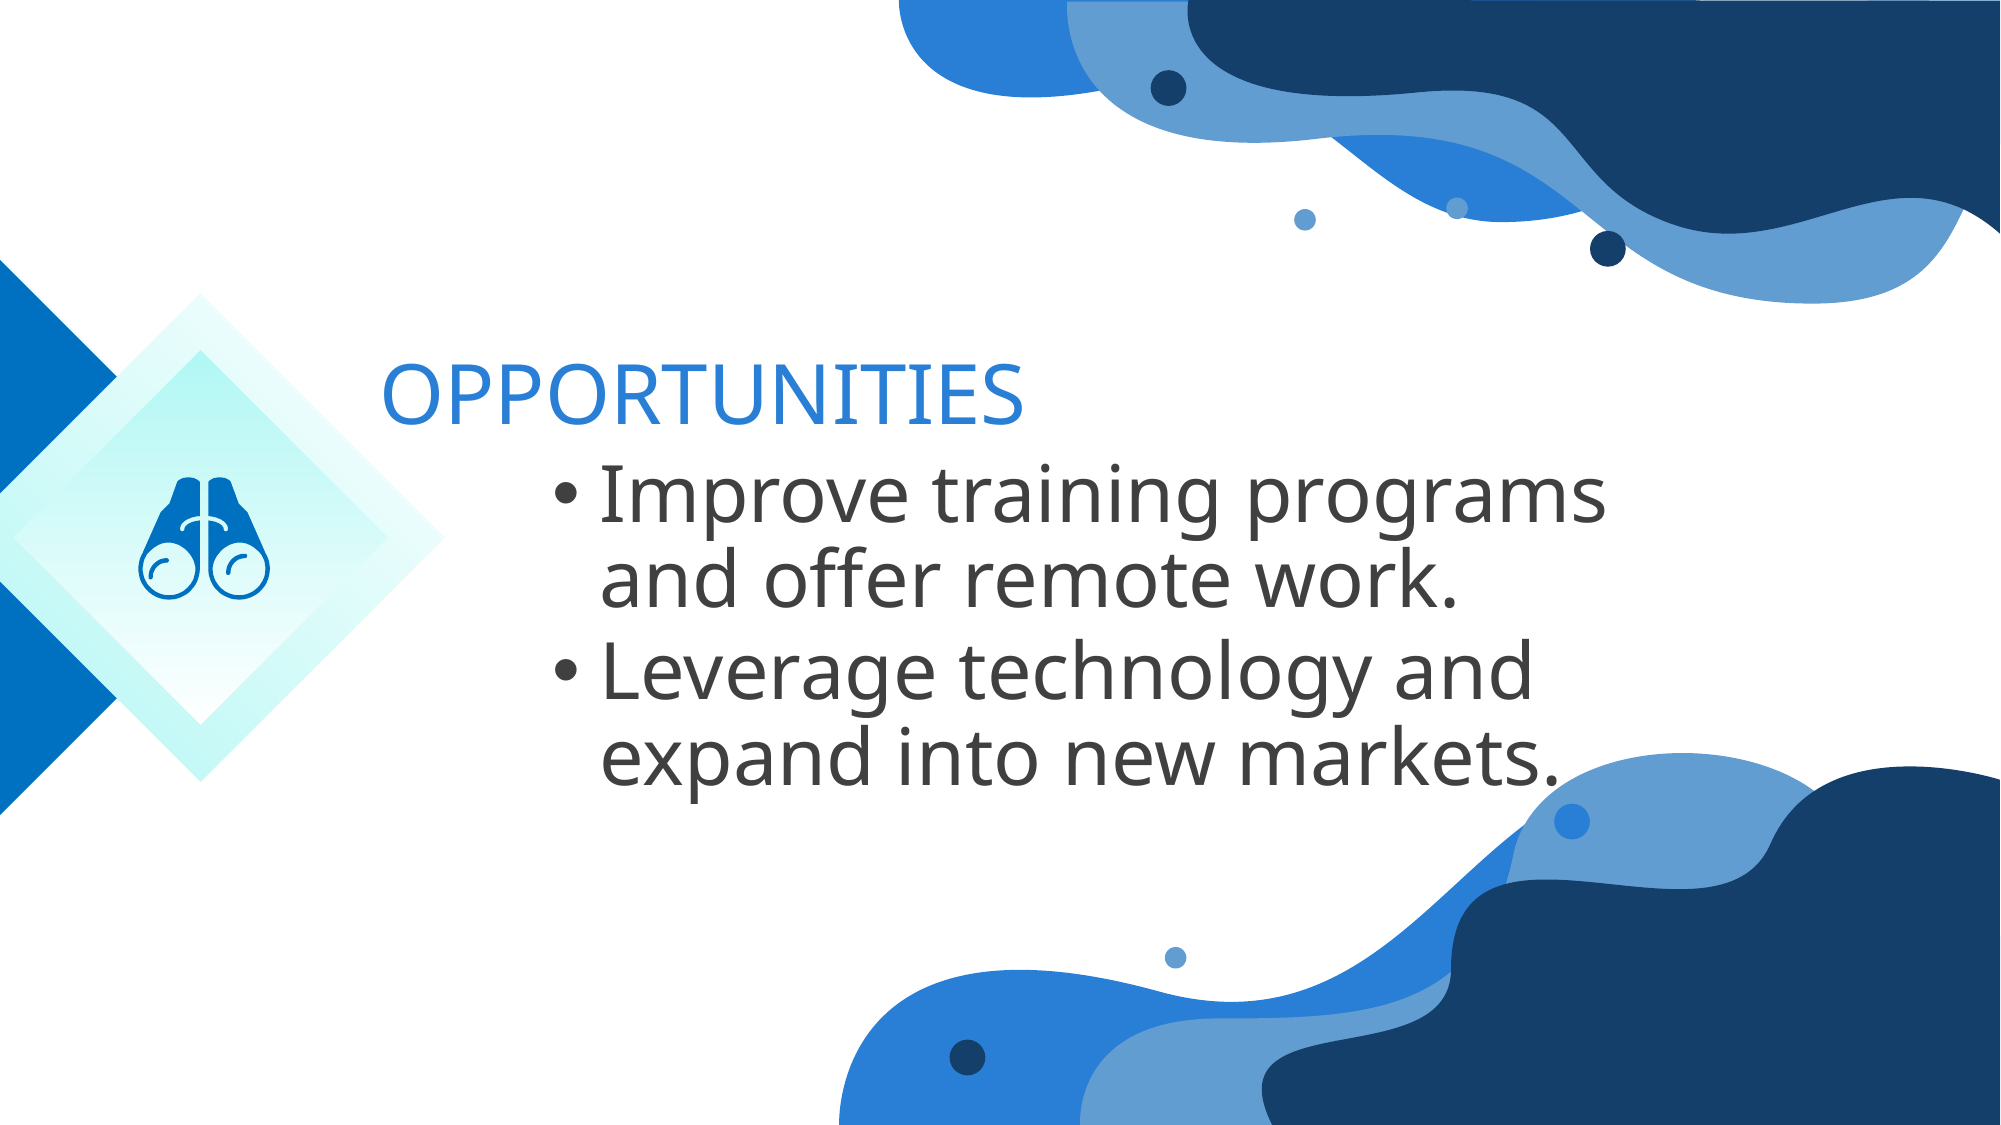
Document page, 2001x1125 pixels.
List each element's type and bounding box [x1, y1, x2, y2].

text_box [387, 340, 1749, 1093]
text_box [1939, 0, 2000, 293]
text_box [0, 0, 374, 1125]
